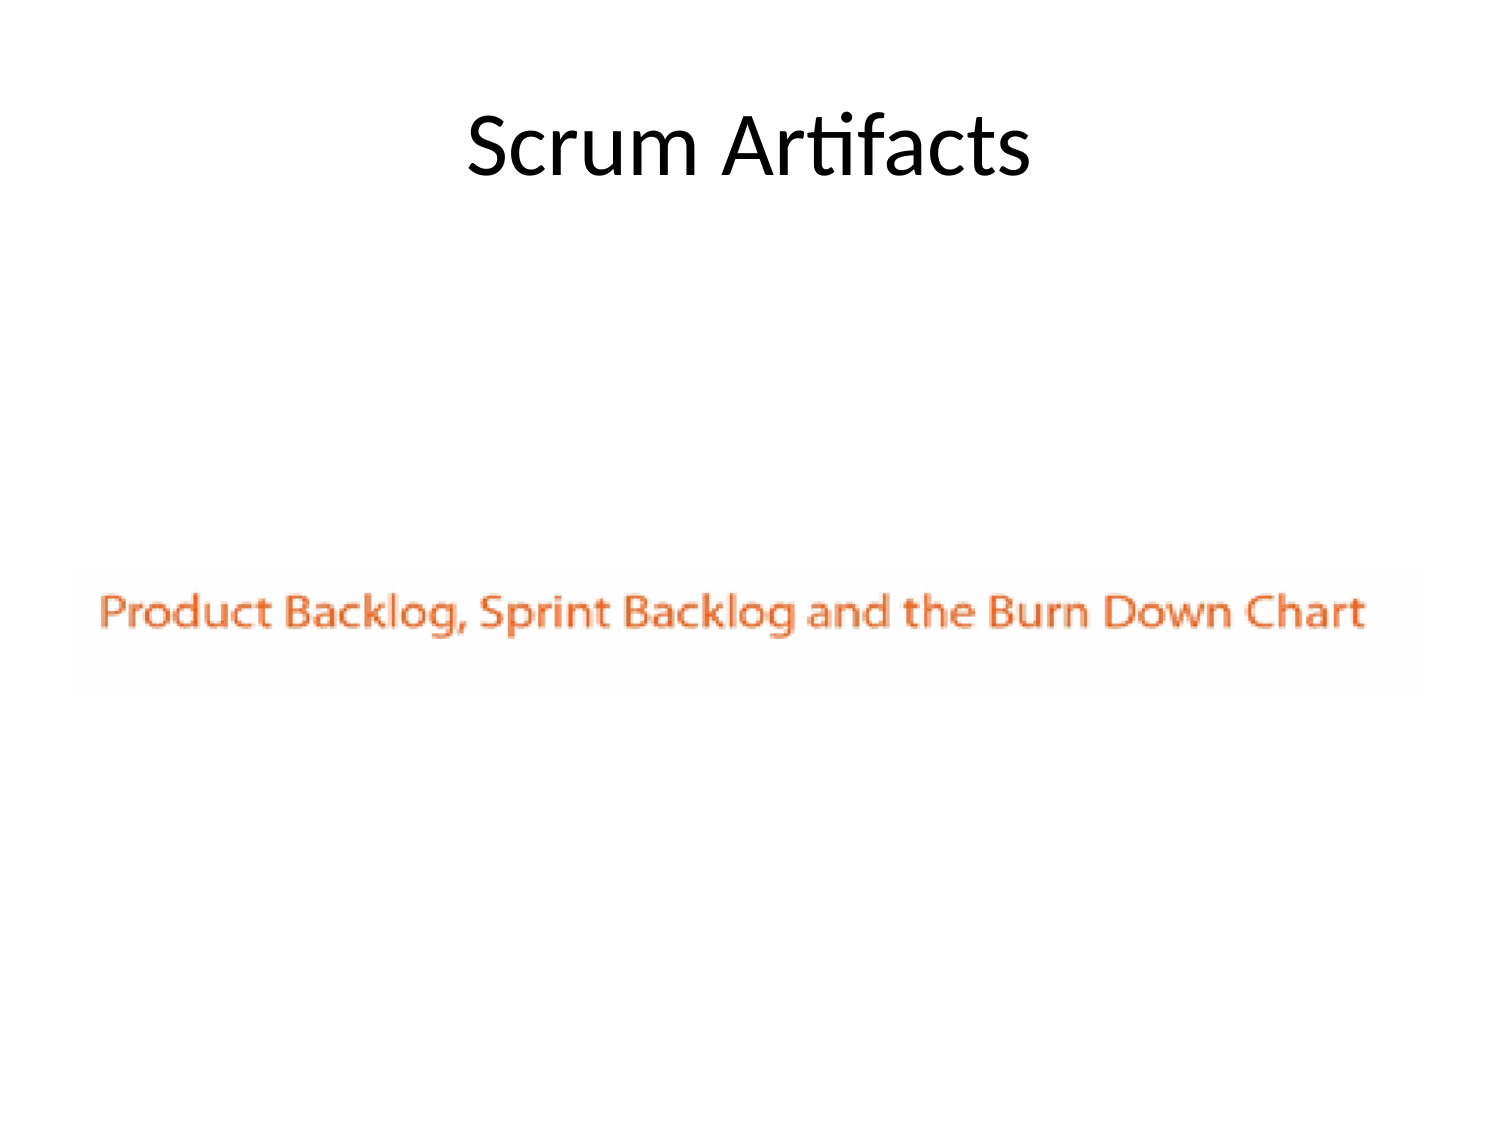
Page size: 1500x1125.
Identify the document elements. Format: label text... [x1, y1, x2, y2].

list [74, 571, 1426, 696]
title Scrum Artifacts [75, 45, 1425, 233]
